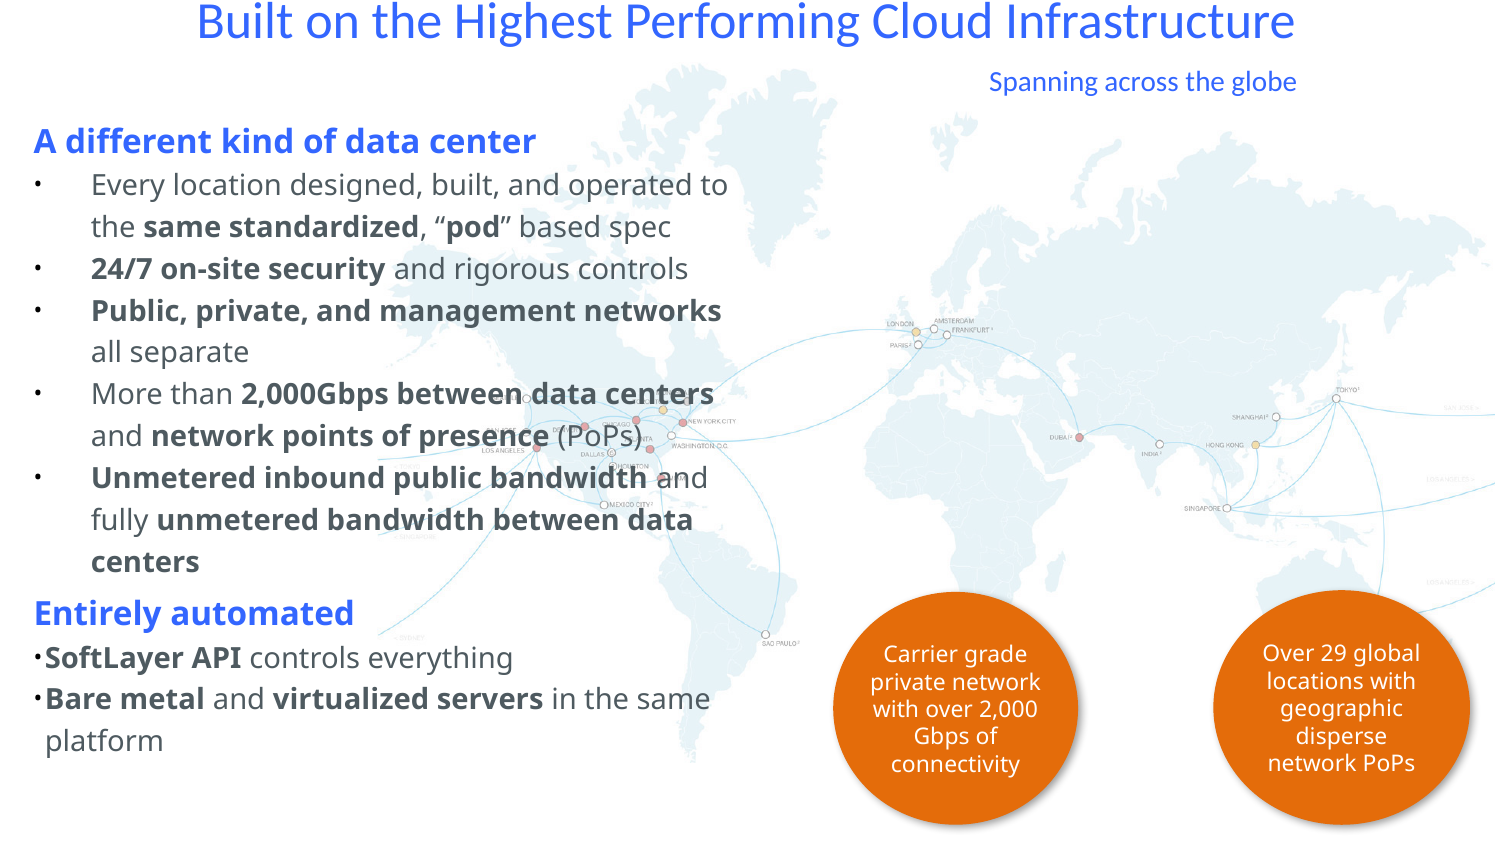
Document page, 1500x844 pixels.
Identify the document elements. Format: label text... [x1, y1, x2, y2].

picture [376, 62, 1495, 763]
text_box Over 29 global locations with geographic disperse network PoPs [1232, 771, 1451, 826]
title Built on the Highest Performing Cloud Infrastructure [42, 19, 1452, 61]
text_box Carrier grade private network with over 2,000 Gbps of connectivity [851, 771, 1060, 826]
text_box Spanning across the globe [42, 48, 1313, 118]
text_box A different kind of data center Every location designed, built, and operated to the same standardized, “pod” based spec 24/7 on-site security and rigorous controls Public, private, and management networks all separate More than 2,000Gbps between data centers and network points of presence (PoPs) Unmetered inbound public bandwidth and fully unmetered bandwidth between data centers Entirely automated SoftLayer API controls everything Bare metal and virtualized servers in the same platform [33, 90, 371, 757]
